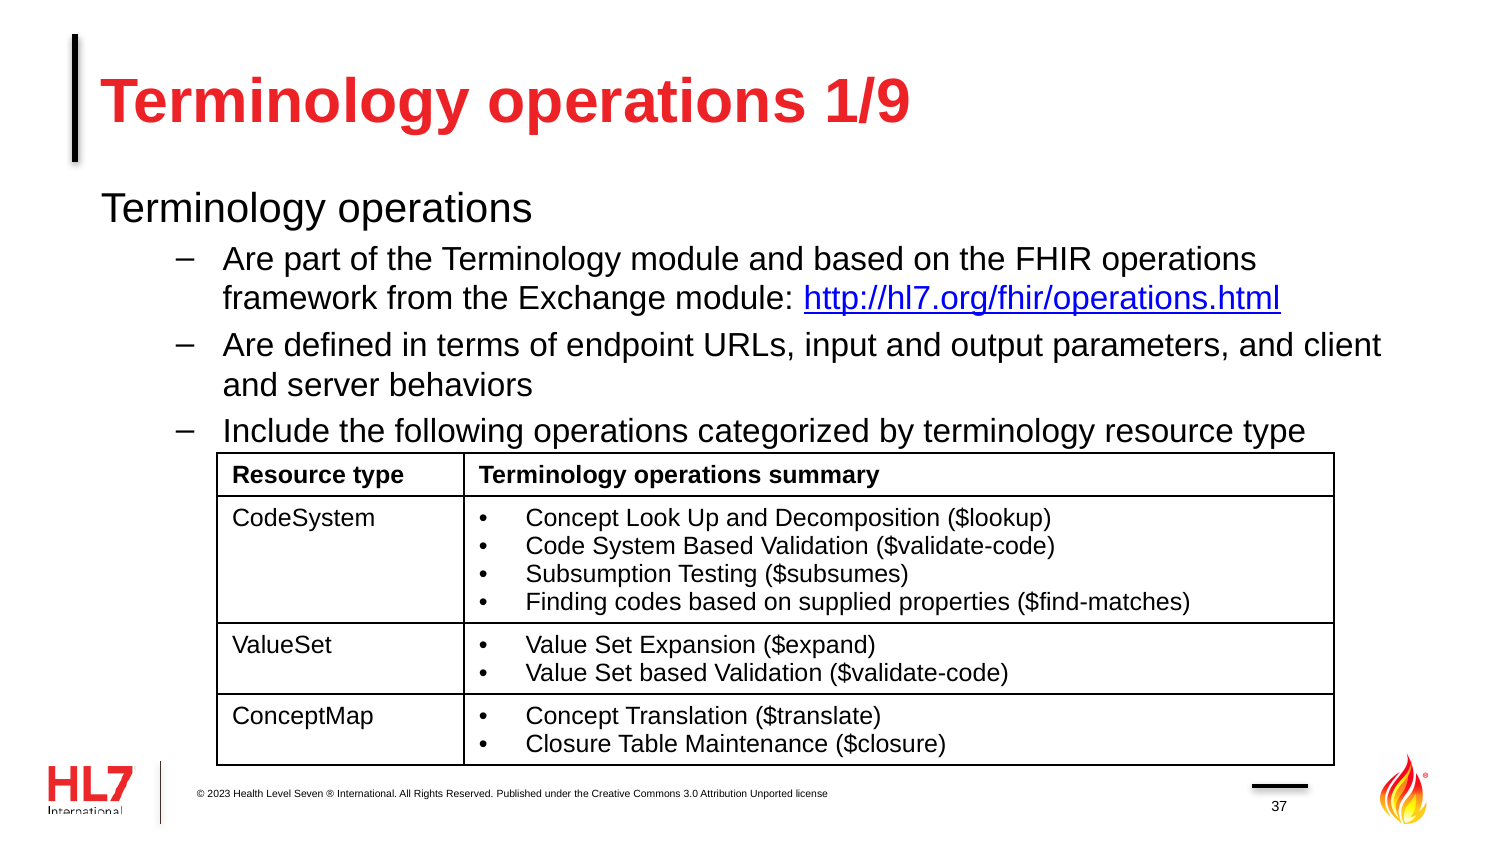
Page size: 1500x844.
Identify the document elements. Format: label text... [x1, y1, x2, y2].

table_cell ConceptMap [218, 695, 463, 764]
list Terminology operations Are part of the Terminology module and based on the FHIR operations framework from the Exchange module: http://hl7.org/fhir/operations.html Are defined in terms of endpoint URLs, input and output parameters, and client and server behaviors Include the following operations categorized by terminology resource type [100, 180, 1399, 765]
title Terminology operations 1/9 [100, 33, 1451, 163]
table_header Resource type [218, 454, 463, 495]
table_cell Concept Translation ($translate) Closure Table Maintenance ($closure) [465, 695, 1333, 764]
picture [1380, 753, 1428, 824]
table_cell ValueSet [218, 624, 463, 693]
table_header Terminology operations summary [465, 454, 1333, 495]
table_cell Concept Look Up and Decomposition ($lookup) Code System Based Validation ($validate-code) Subsumption Testing ($subsumes) Finding codes based on supplied properties ($find-matches) [465, 497, 1333, 622]
table_cell CodeSystem [218, 497, 463, 622]
slide_number 37 [1257, 788, 1302, 815]
footer © 2023 Health Level Seven ® International. All Rights Reserved. Published under the Creative Commons 3.0 Attribution Unported license [196, 786, 941, 813]
table_cell Value Set Expansion ($expand) Value Set based Validation ($validate-code) [465, 624, 1333, 693]
